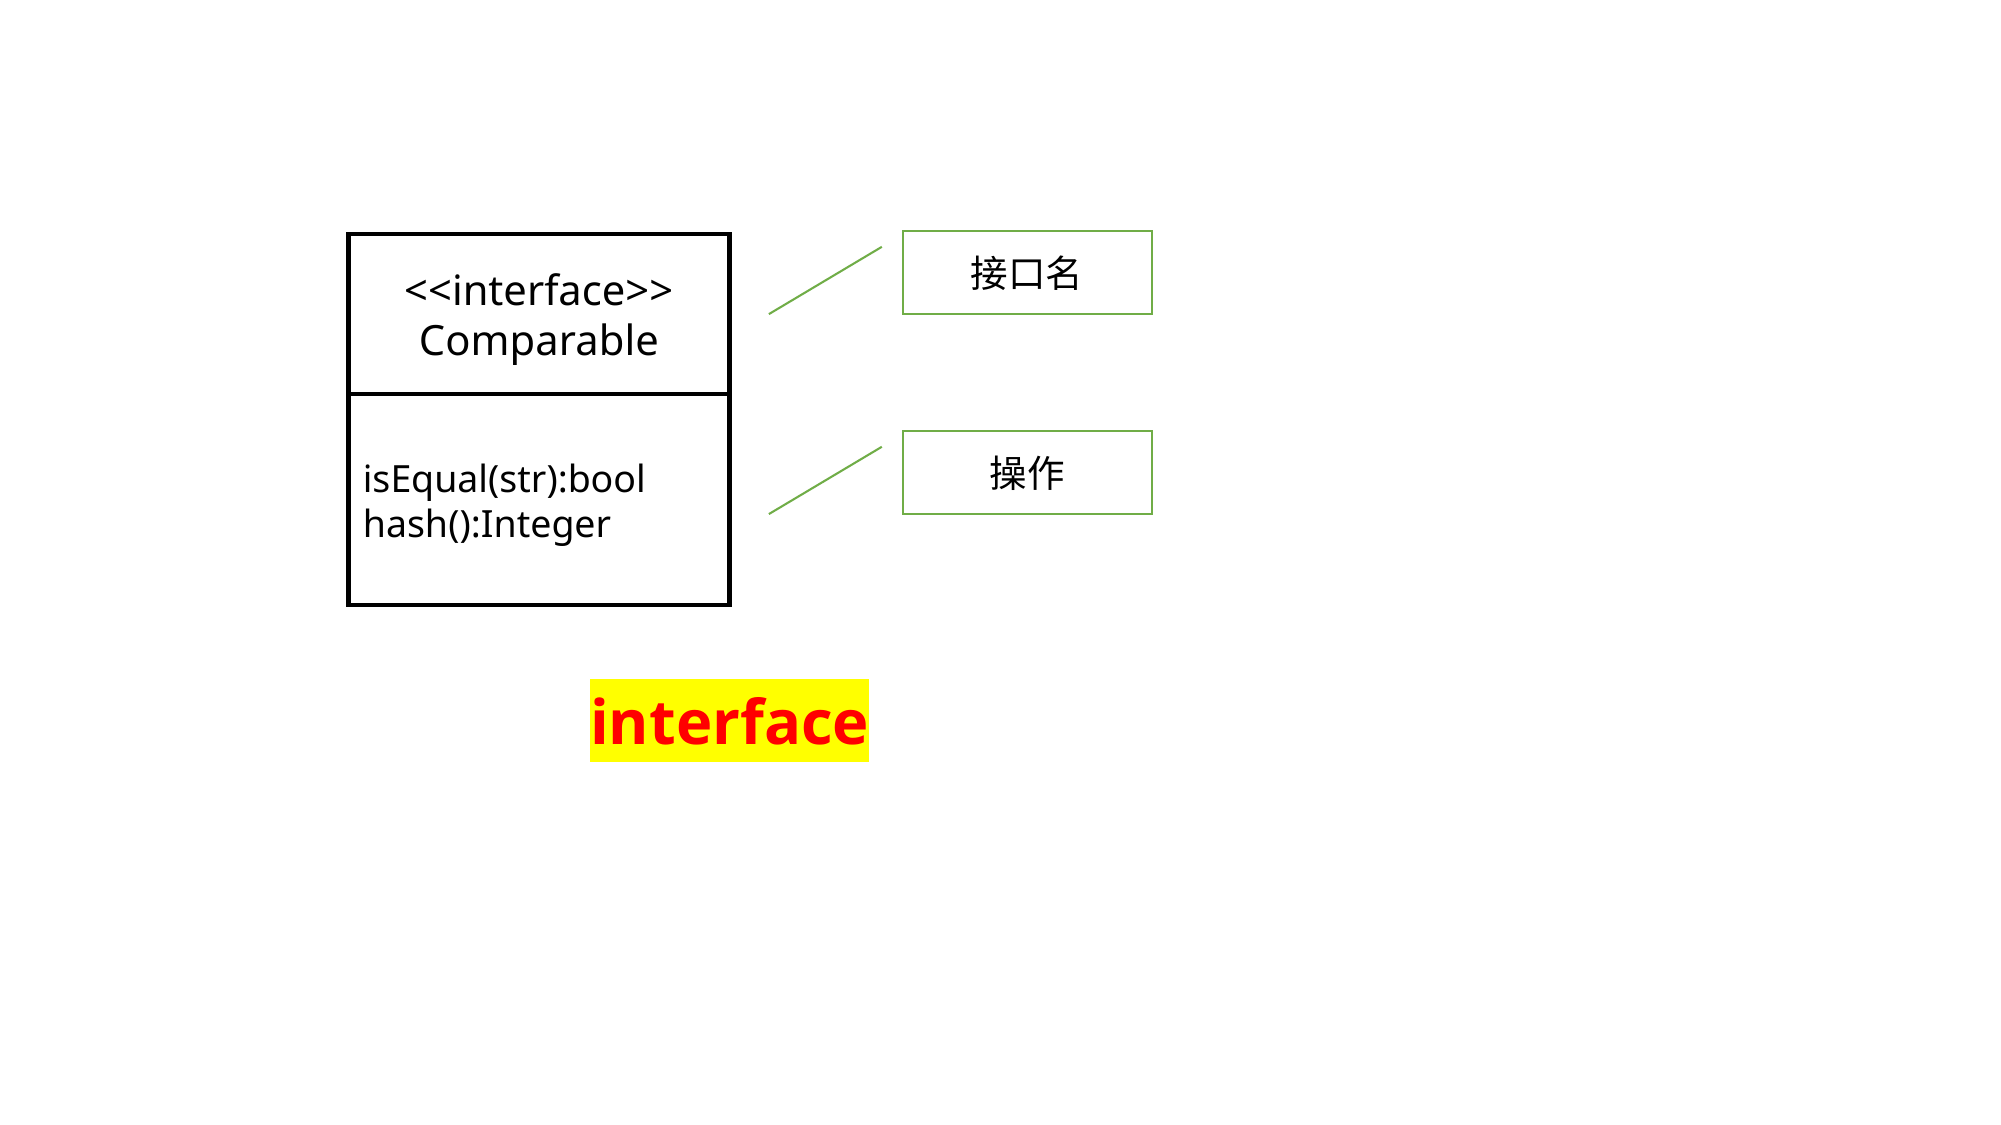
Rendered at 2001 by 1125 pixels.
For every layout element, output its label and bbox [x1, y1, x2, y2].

text_box [348, 231, 1152, 766]
